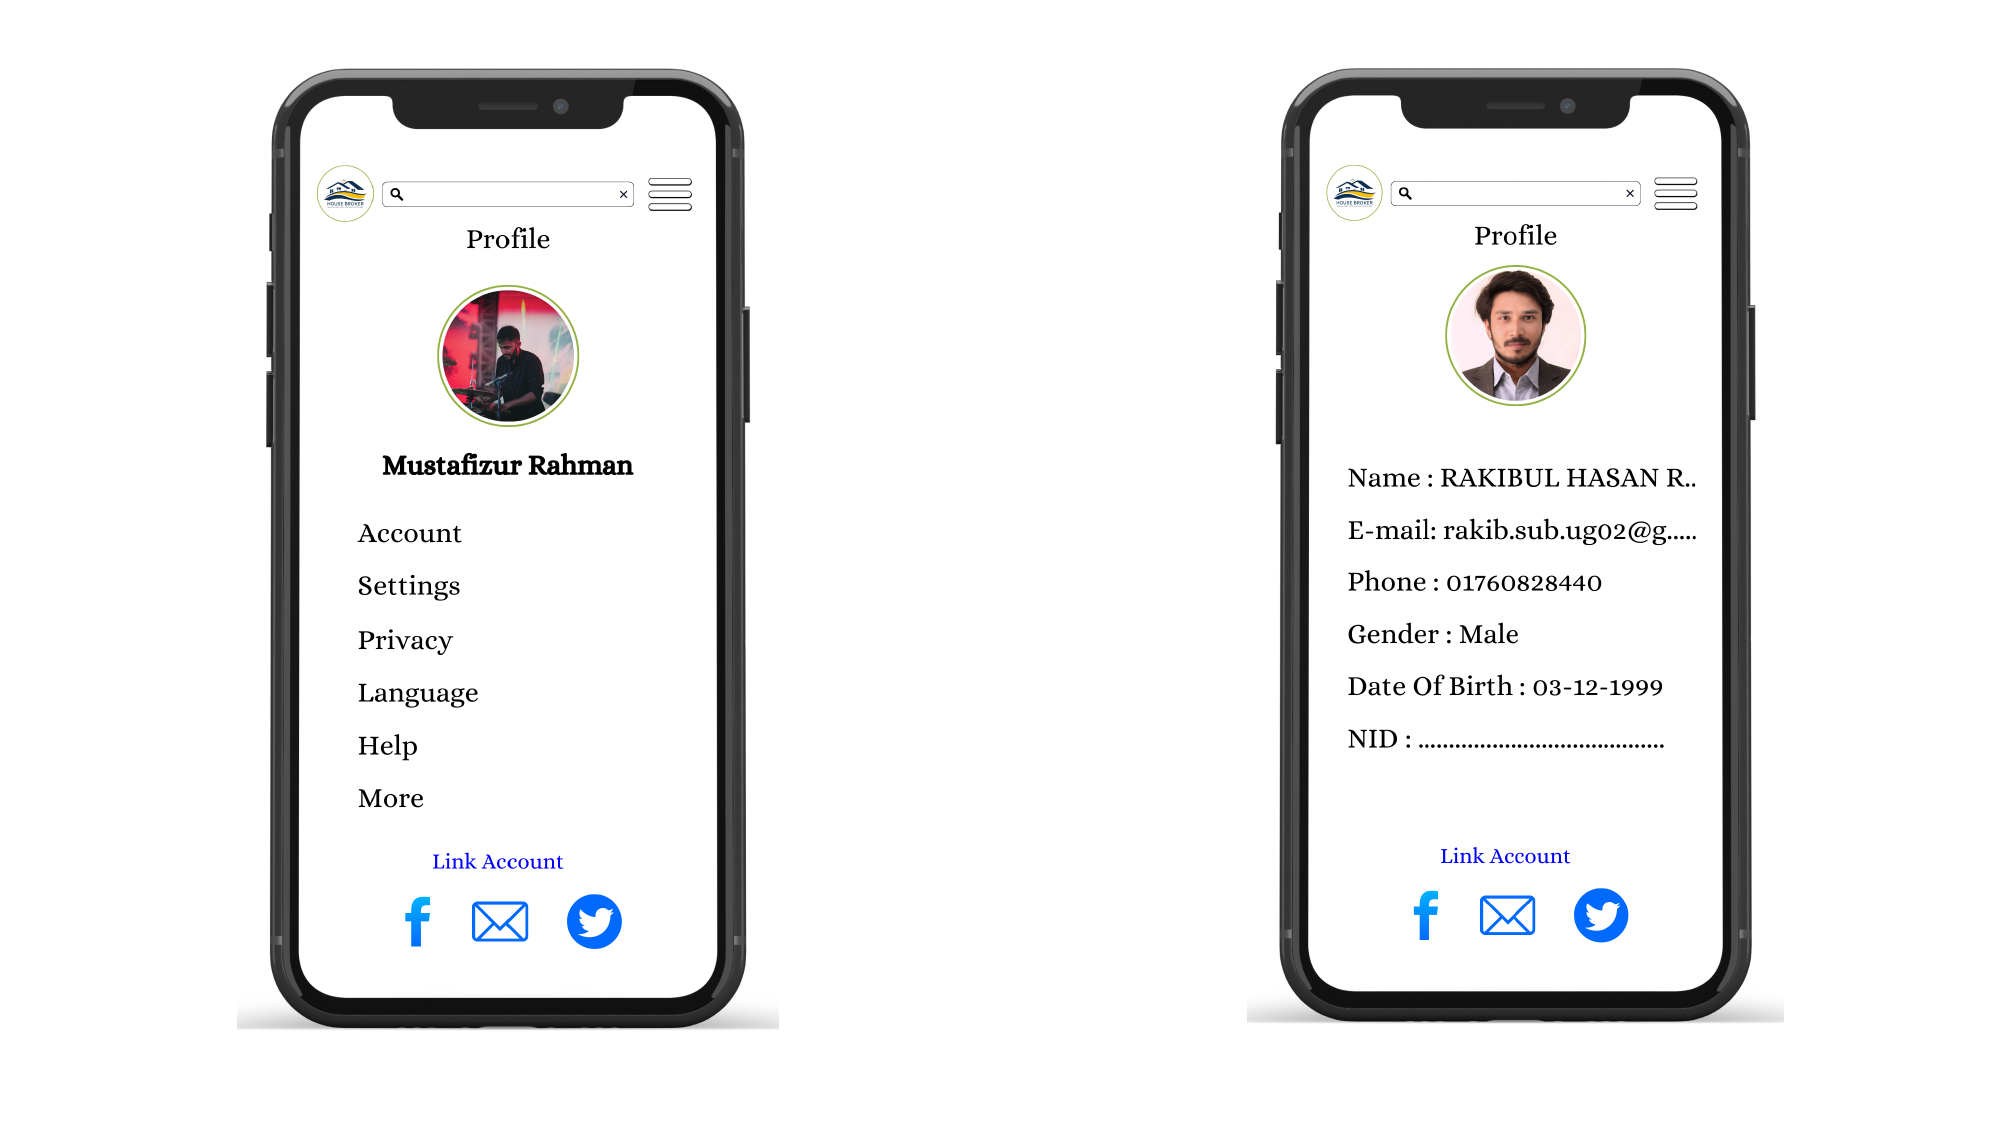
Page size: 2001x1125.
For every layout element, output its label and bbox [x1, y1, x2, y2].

picture [1247, 68, 1785, 1024]
picture [237, 68, 779, 1031]
